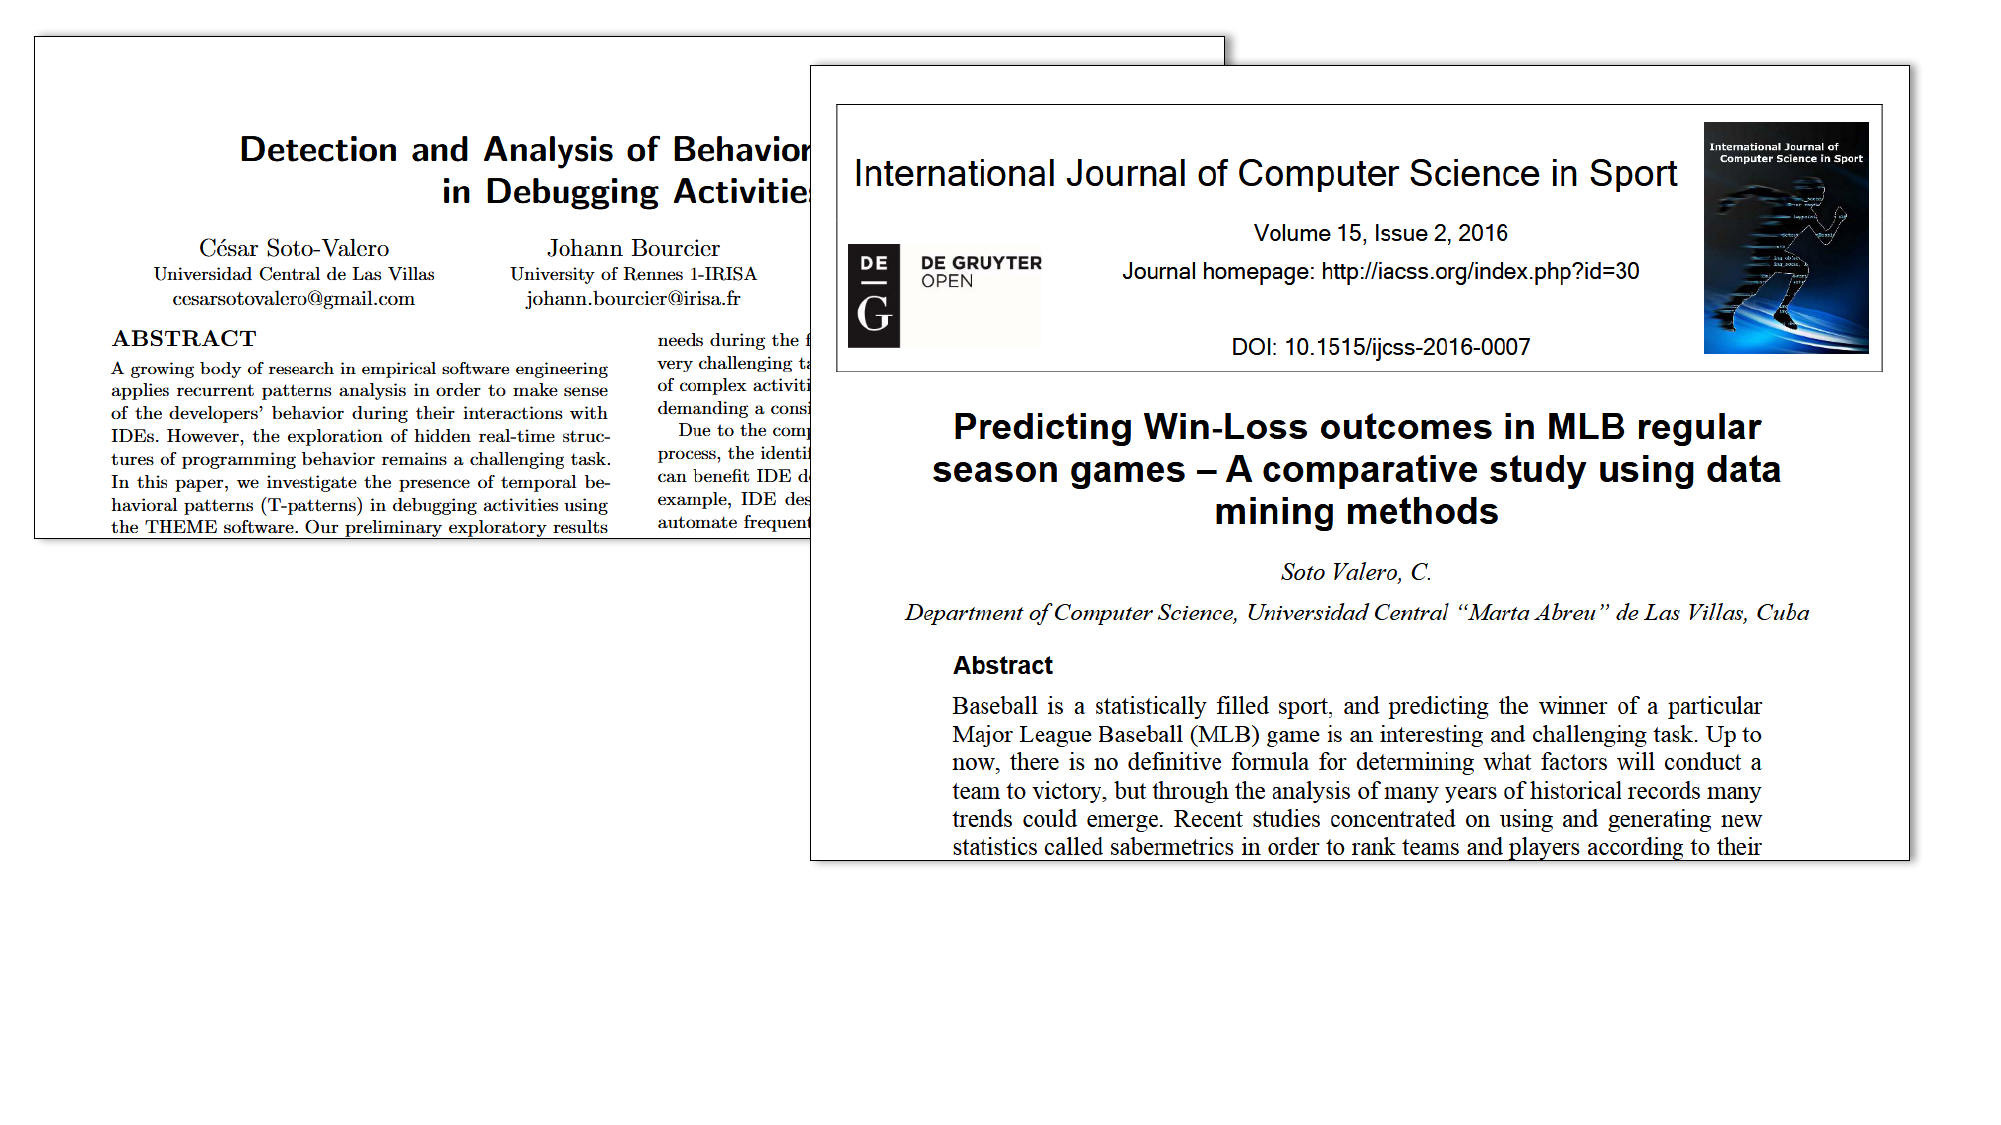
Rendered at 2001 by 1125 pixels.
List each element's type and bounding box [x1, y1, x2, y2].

picture [34, 36, 1910, 861]
